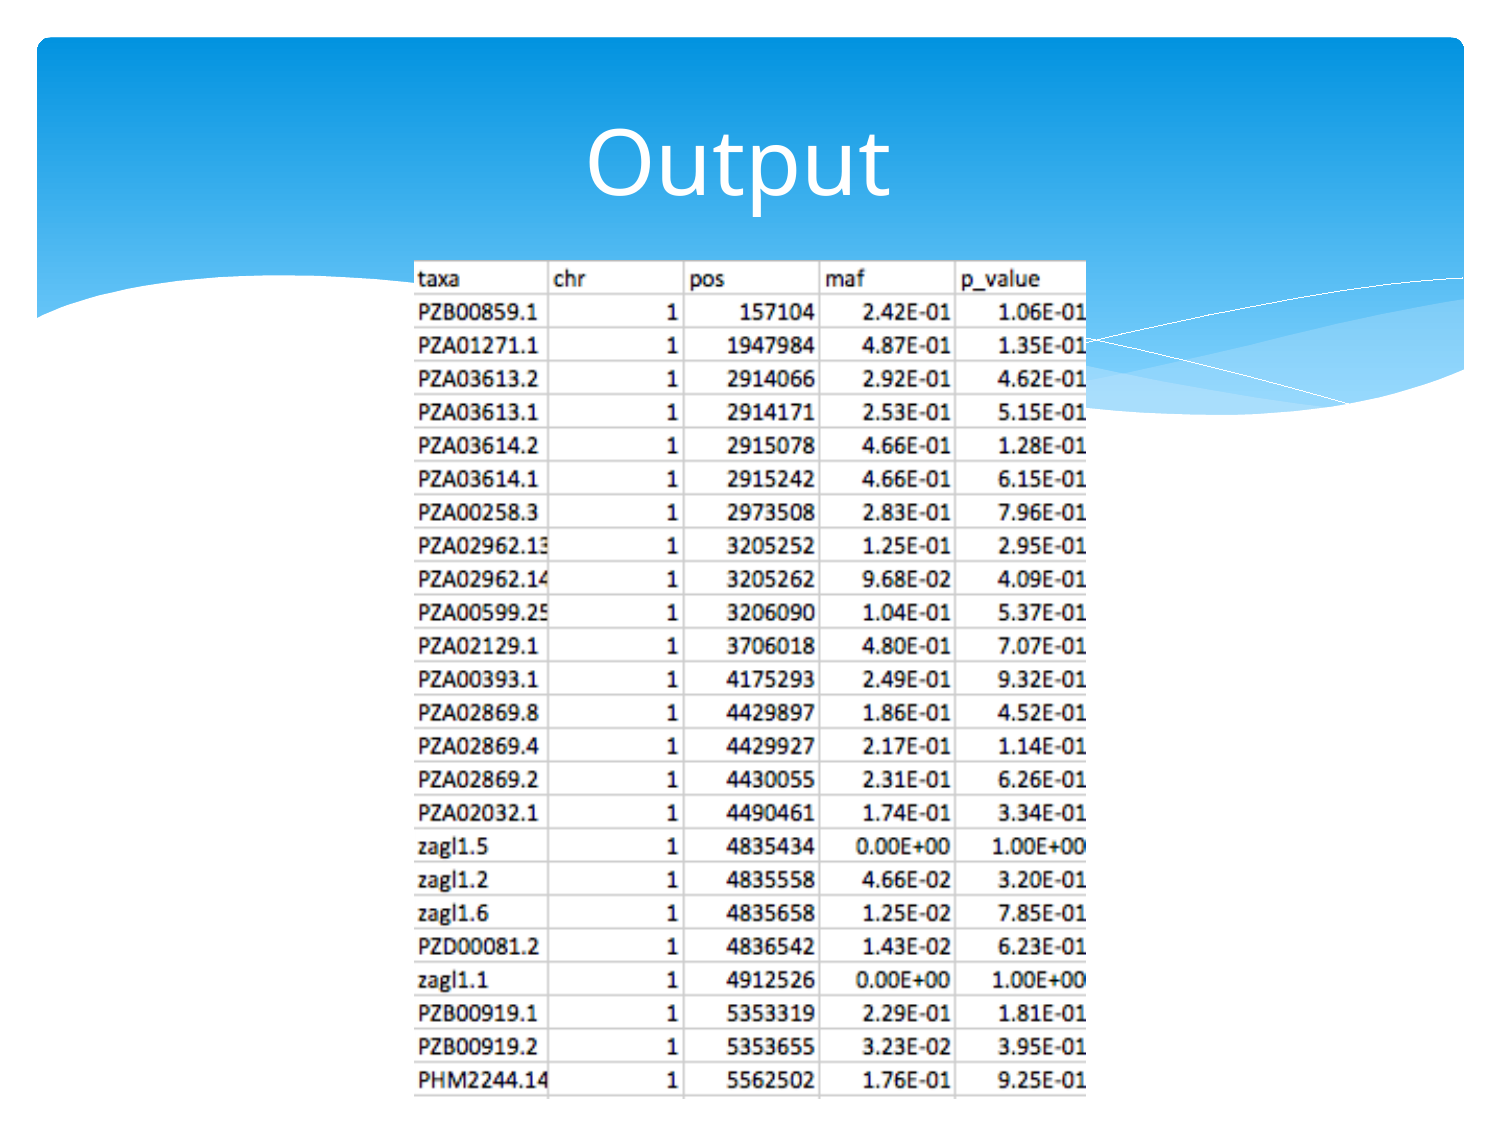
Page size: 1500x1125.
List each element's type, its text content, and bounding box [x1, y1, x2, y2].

title Output [75, 55, 1425, 261]
picture [414, 260, 1086, 1099]
